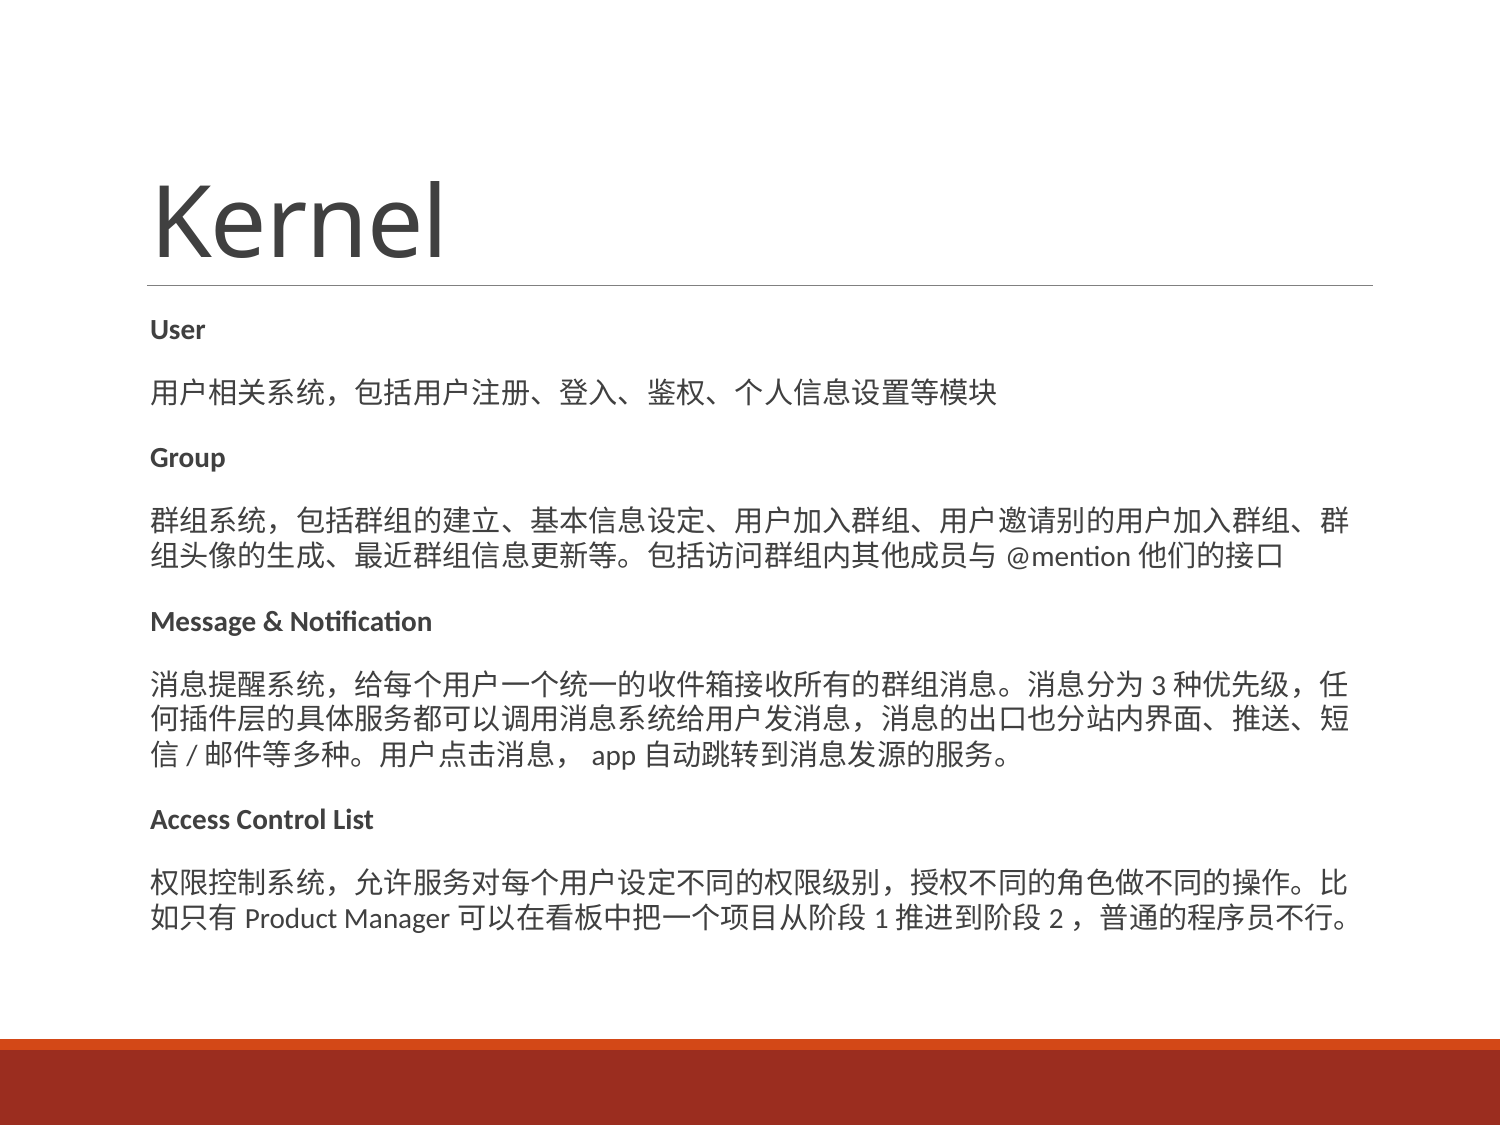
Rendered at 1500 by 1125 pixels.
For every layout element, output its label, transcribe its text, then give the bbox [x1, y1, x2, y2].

list User 用户相关系统，包括用户注册、登入、鉴权、个人信息设置等模块 Group 群组系统，包括群组的建立、基本信息设定、用户加入群组、用户邀请别的用户加入群组、群组头像的生成、最近群组信息更新等。包括访问群组内其他成员与@mention他们的接口 Message & Notification 消息提醒系统，给每个用户一个统一的收件箱接收所有的群组消息。消息分为3种优先级，任何插件层的具体服务都可以调用消息系统给用户发消息，消息的出口也分站内界面、推送、短信/邮件等多种。用户点击消息，app自动跳转到消息发源的服务。 Access Control List 权限控制系统，允许服务对每个用户设定不同的权限级别，授权不同的角色做不同的操作。比如只有Product Manager可以在看板中把一个项目从阶段1推进到阶段2，普通的程序员不行。 [135, 302, 1373, 963]
title Kernel [135, 47, 1373, 285]
